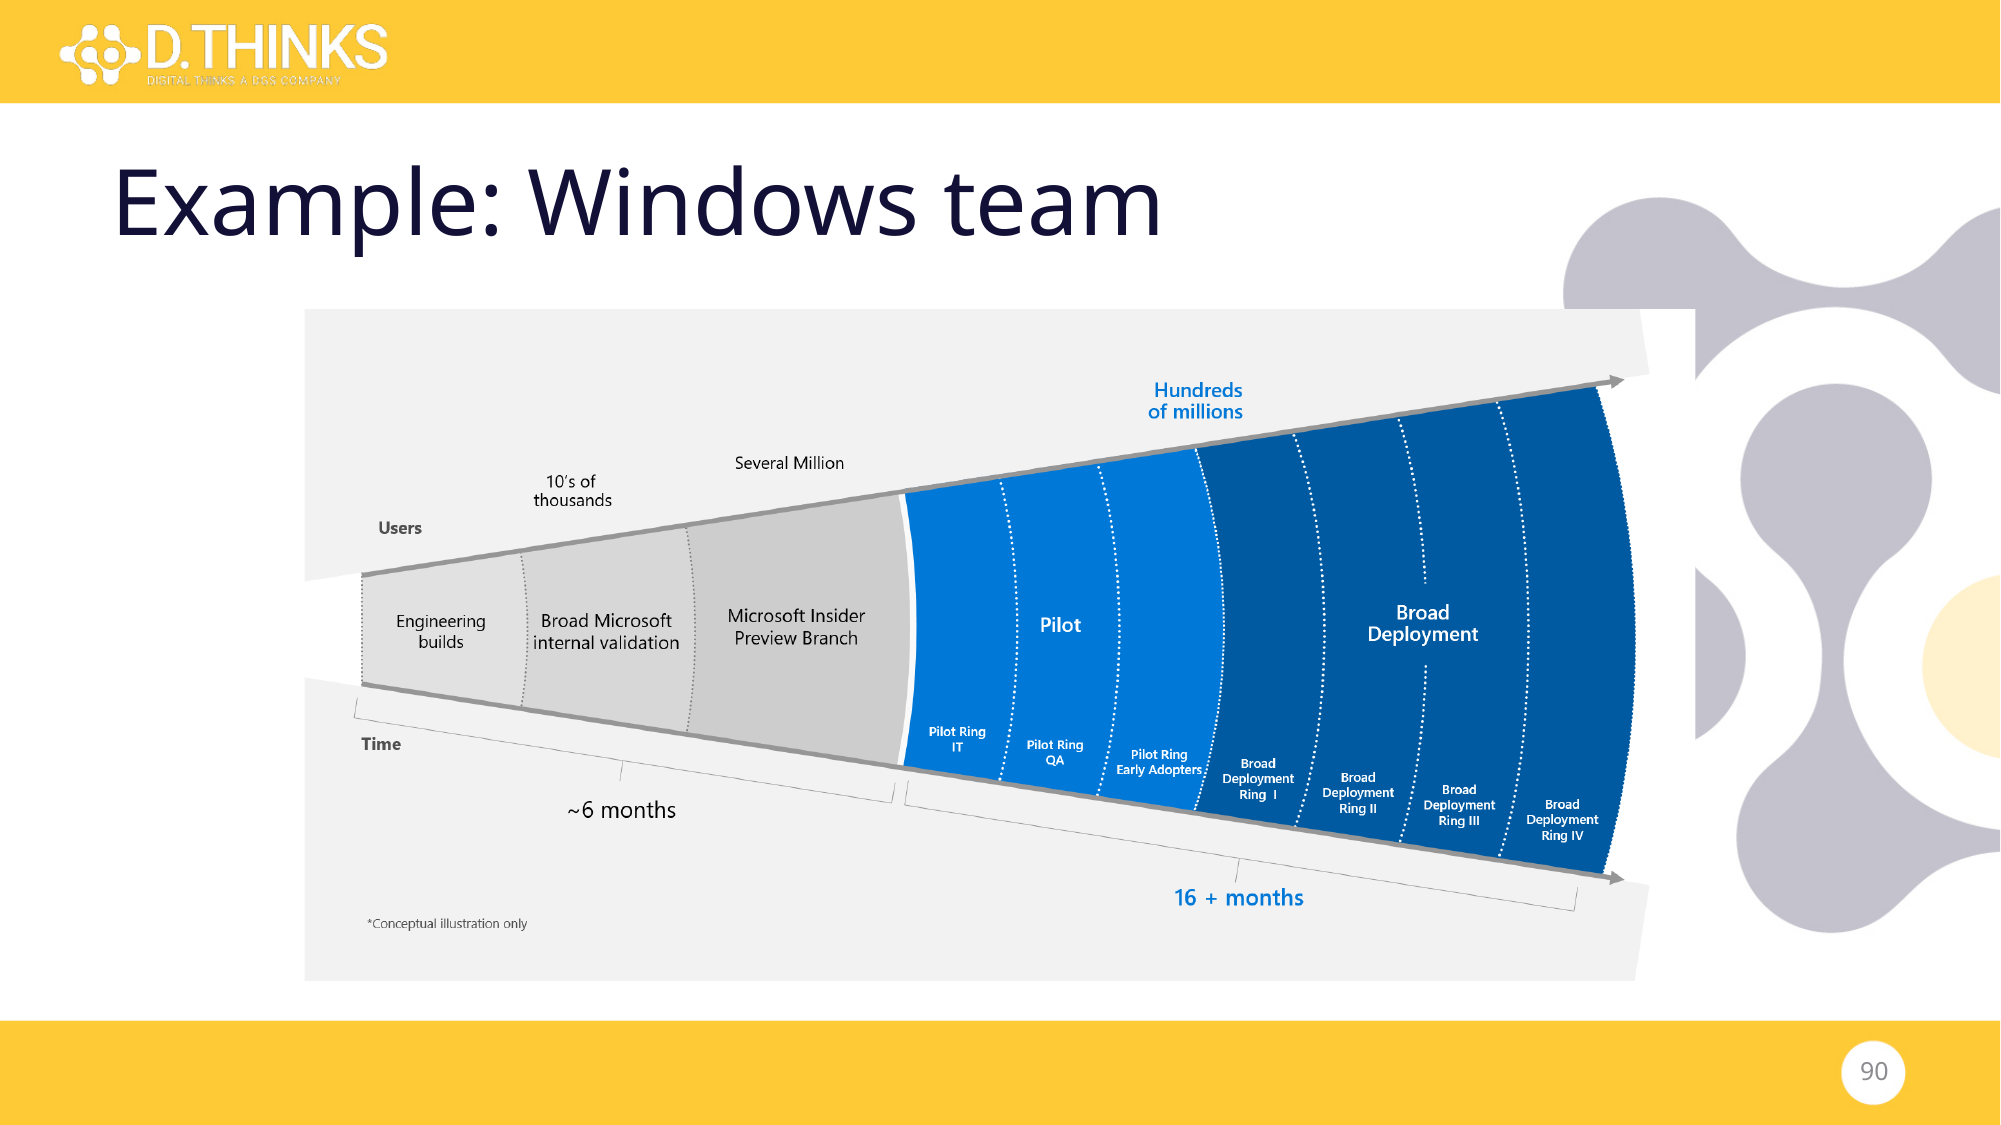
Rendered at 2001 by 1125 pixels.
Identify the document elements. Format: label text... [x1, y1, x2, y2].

title Example: Windows team [96, 134, 1904, 278]
slide_number 90 [1408, 1042, 1904, 1103]
picture [0, 0, 2001, 1125]
